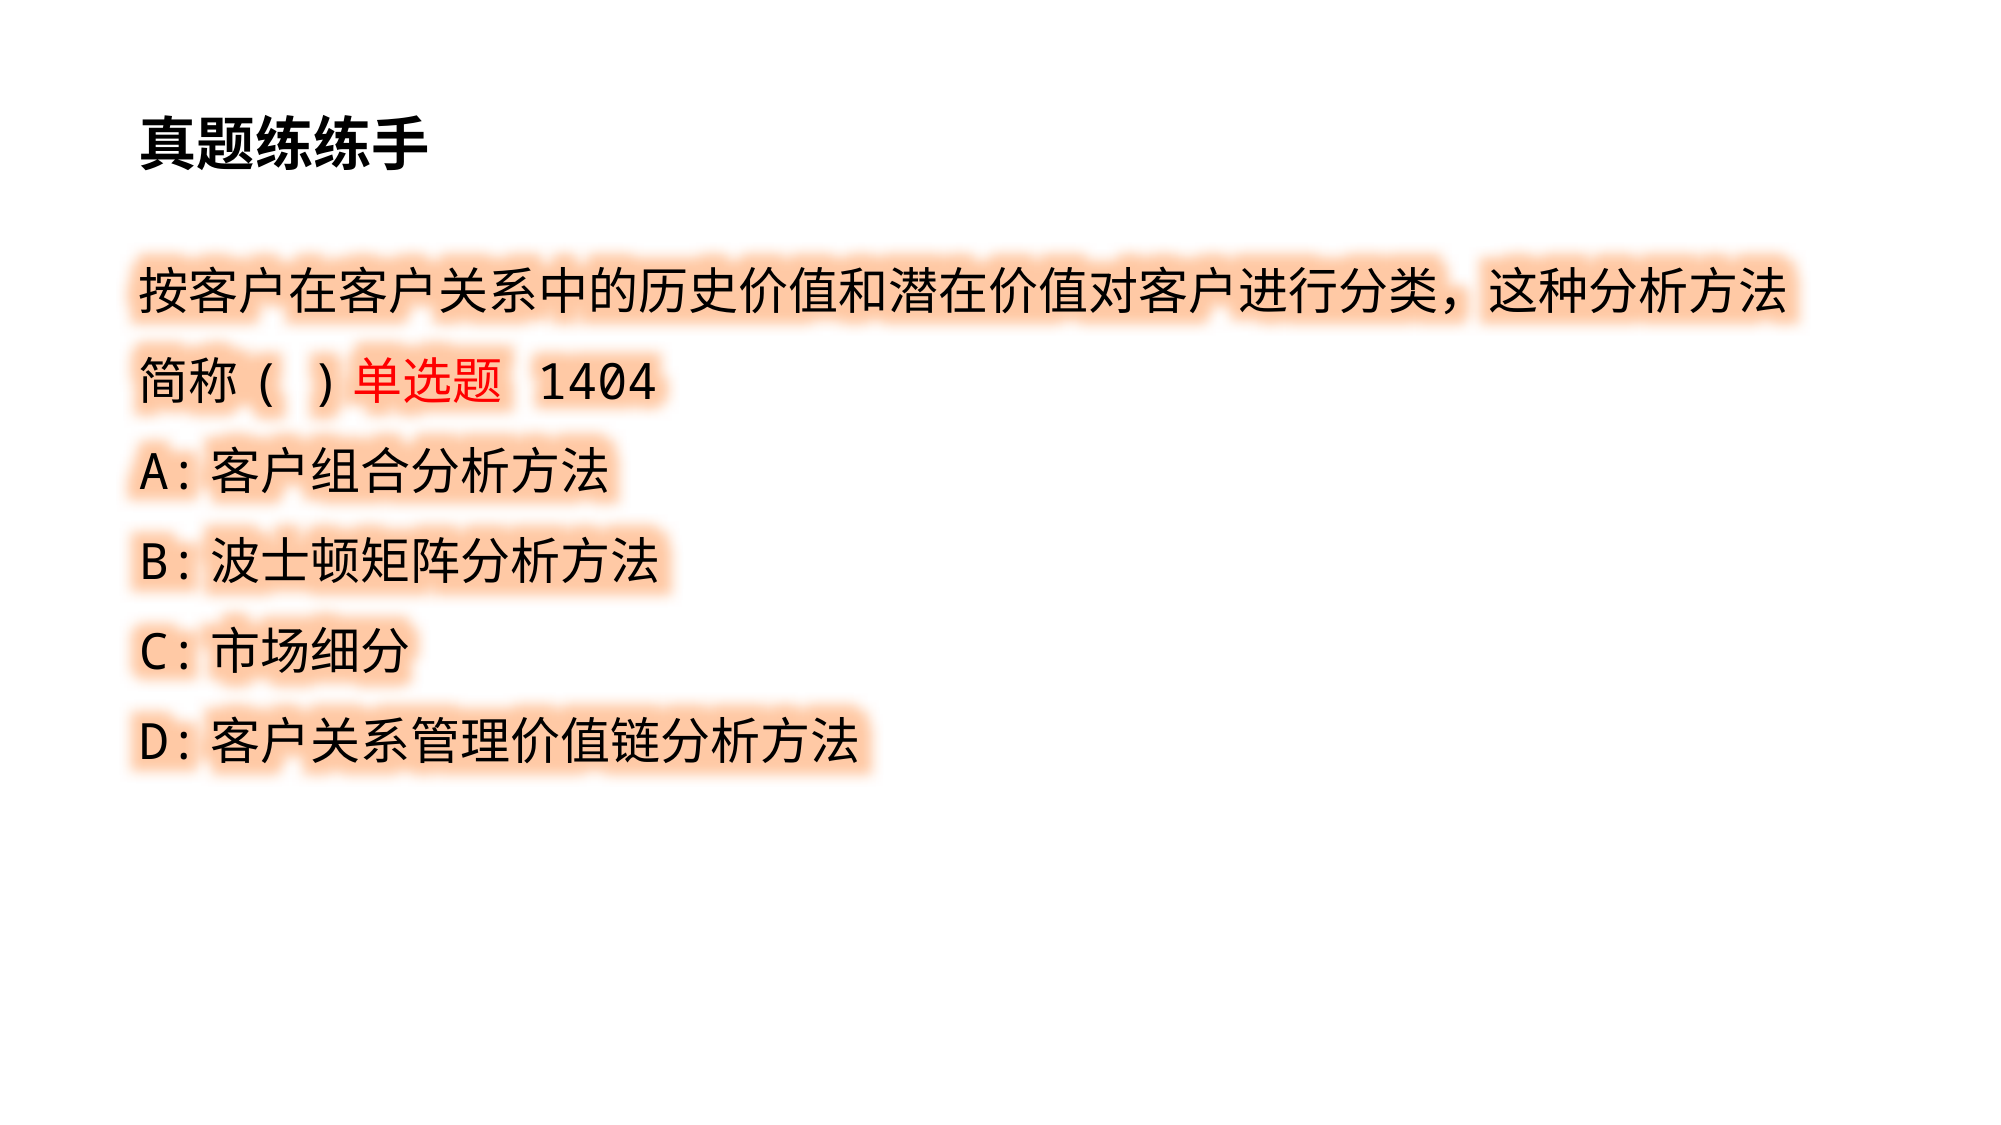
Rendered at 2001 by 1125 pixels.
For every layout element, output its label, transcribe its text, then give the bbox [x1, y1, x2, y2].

table_cell 产业条件可以改变 [113, 212, 1847, 1055]
text_box 按客户在客户关系中的历史价值和潜在价值对客户进行分类，这种分析方法简称( )单选题 1404 A:客户组合分析方法 B:波士顿矩阵分析方法 C:市场细分 D:客户关系管理价值链分析方法 [120, 219, 1839, 1047]
text_box 真题练练手 [120, 97, 1568, 187]
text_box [117, 216, 1843, 1051]
